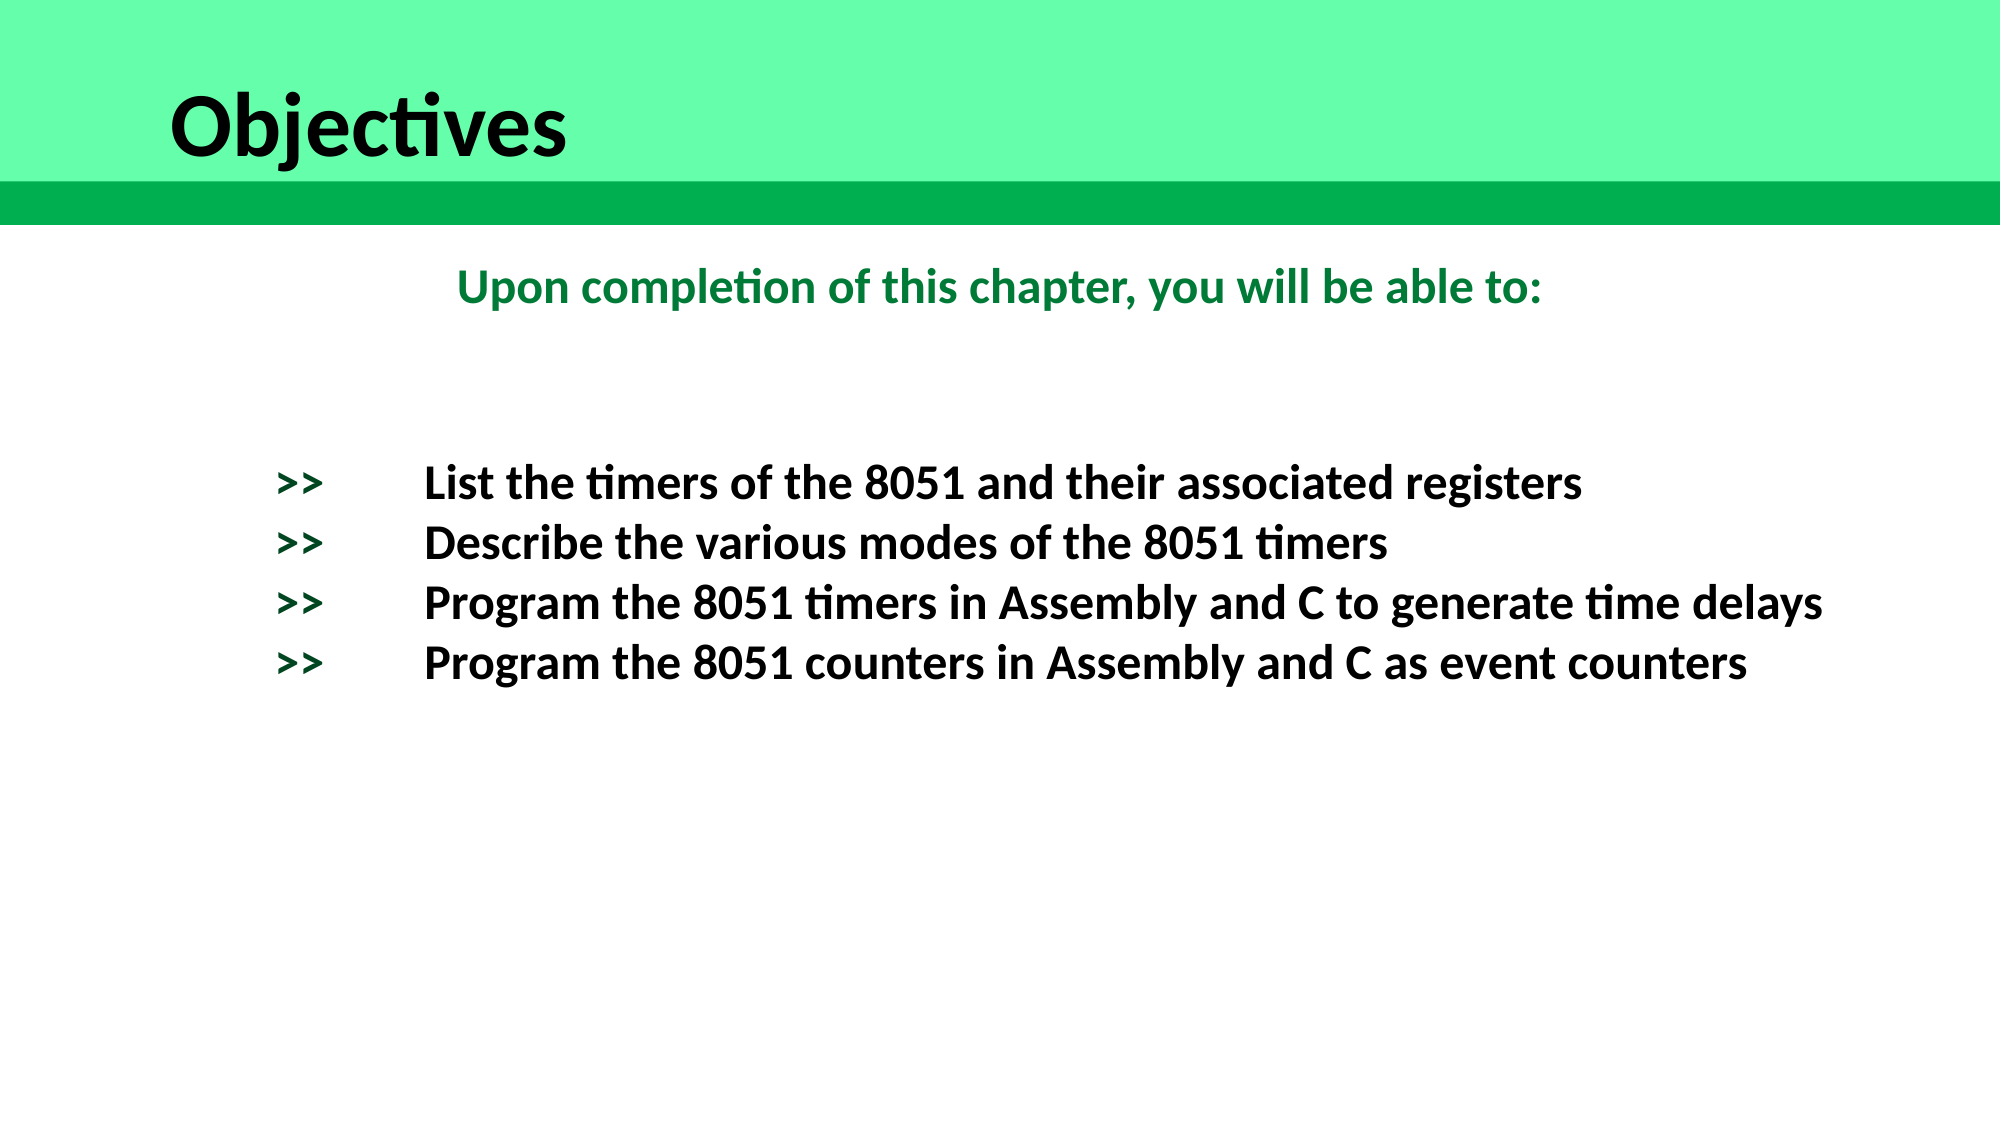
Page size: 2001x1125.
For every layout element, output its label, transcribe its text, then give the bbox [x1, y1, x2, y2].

text_box [0, 0, 2000, 182]
text_box Objectives [155, 57, 1845, 183]
text_box >> List the timers of the 8051 and their associated registers >> Describe the various modes of the 8051 timers >> Program the 8051 timers in Assembly and C to generate time delays >> Program the 8051 counters in Assembly and C as event counters [109, 382, 1891, 698]
text_box Upon completion of this chapter, you will be able to: [0, 246, 2000, 381]
text_box [0, 182, 2000, 226]
